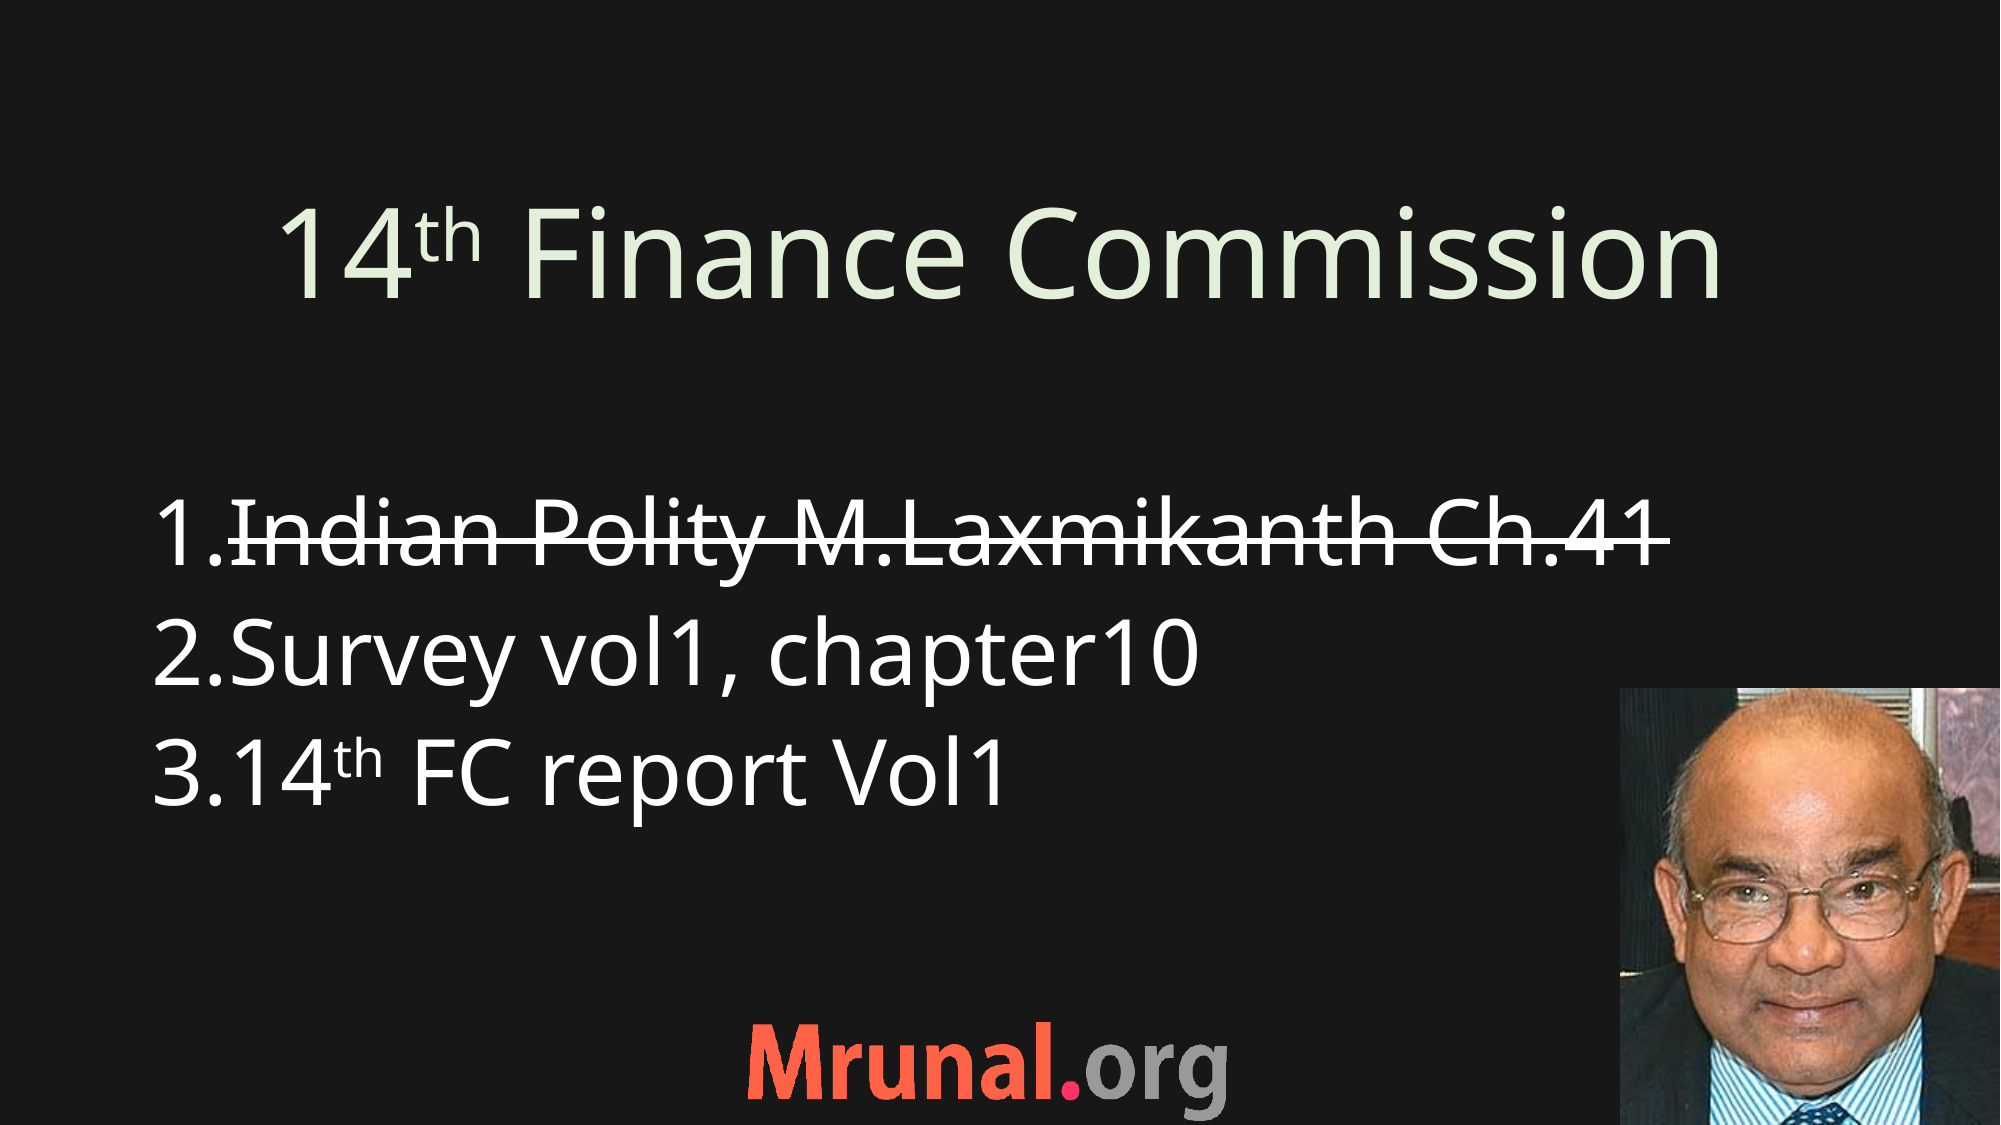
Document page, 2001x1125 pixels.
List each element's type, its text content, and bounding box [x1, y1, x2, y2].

picture [741, 1005, 1230, 1125]
list Indian Polity M.Laxmikanth Ch.41 Survey vol1, chapter10 14th FC report Vol1 [136, 479, 1862, 999]
title 14th Finance Commission [137, 76, 1863, 441]
picture [1620, 688, 2000, 1125]
